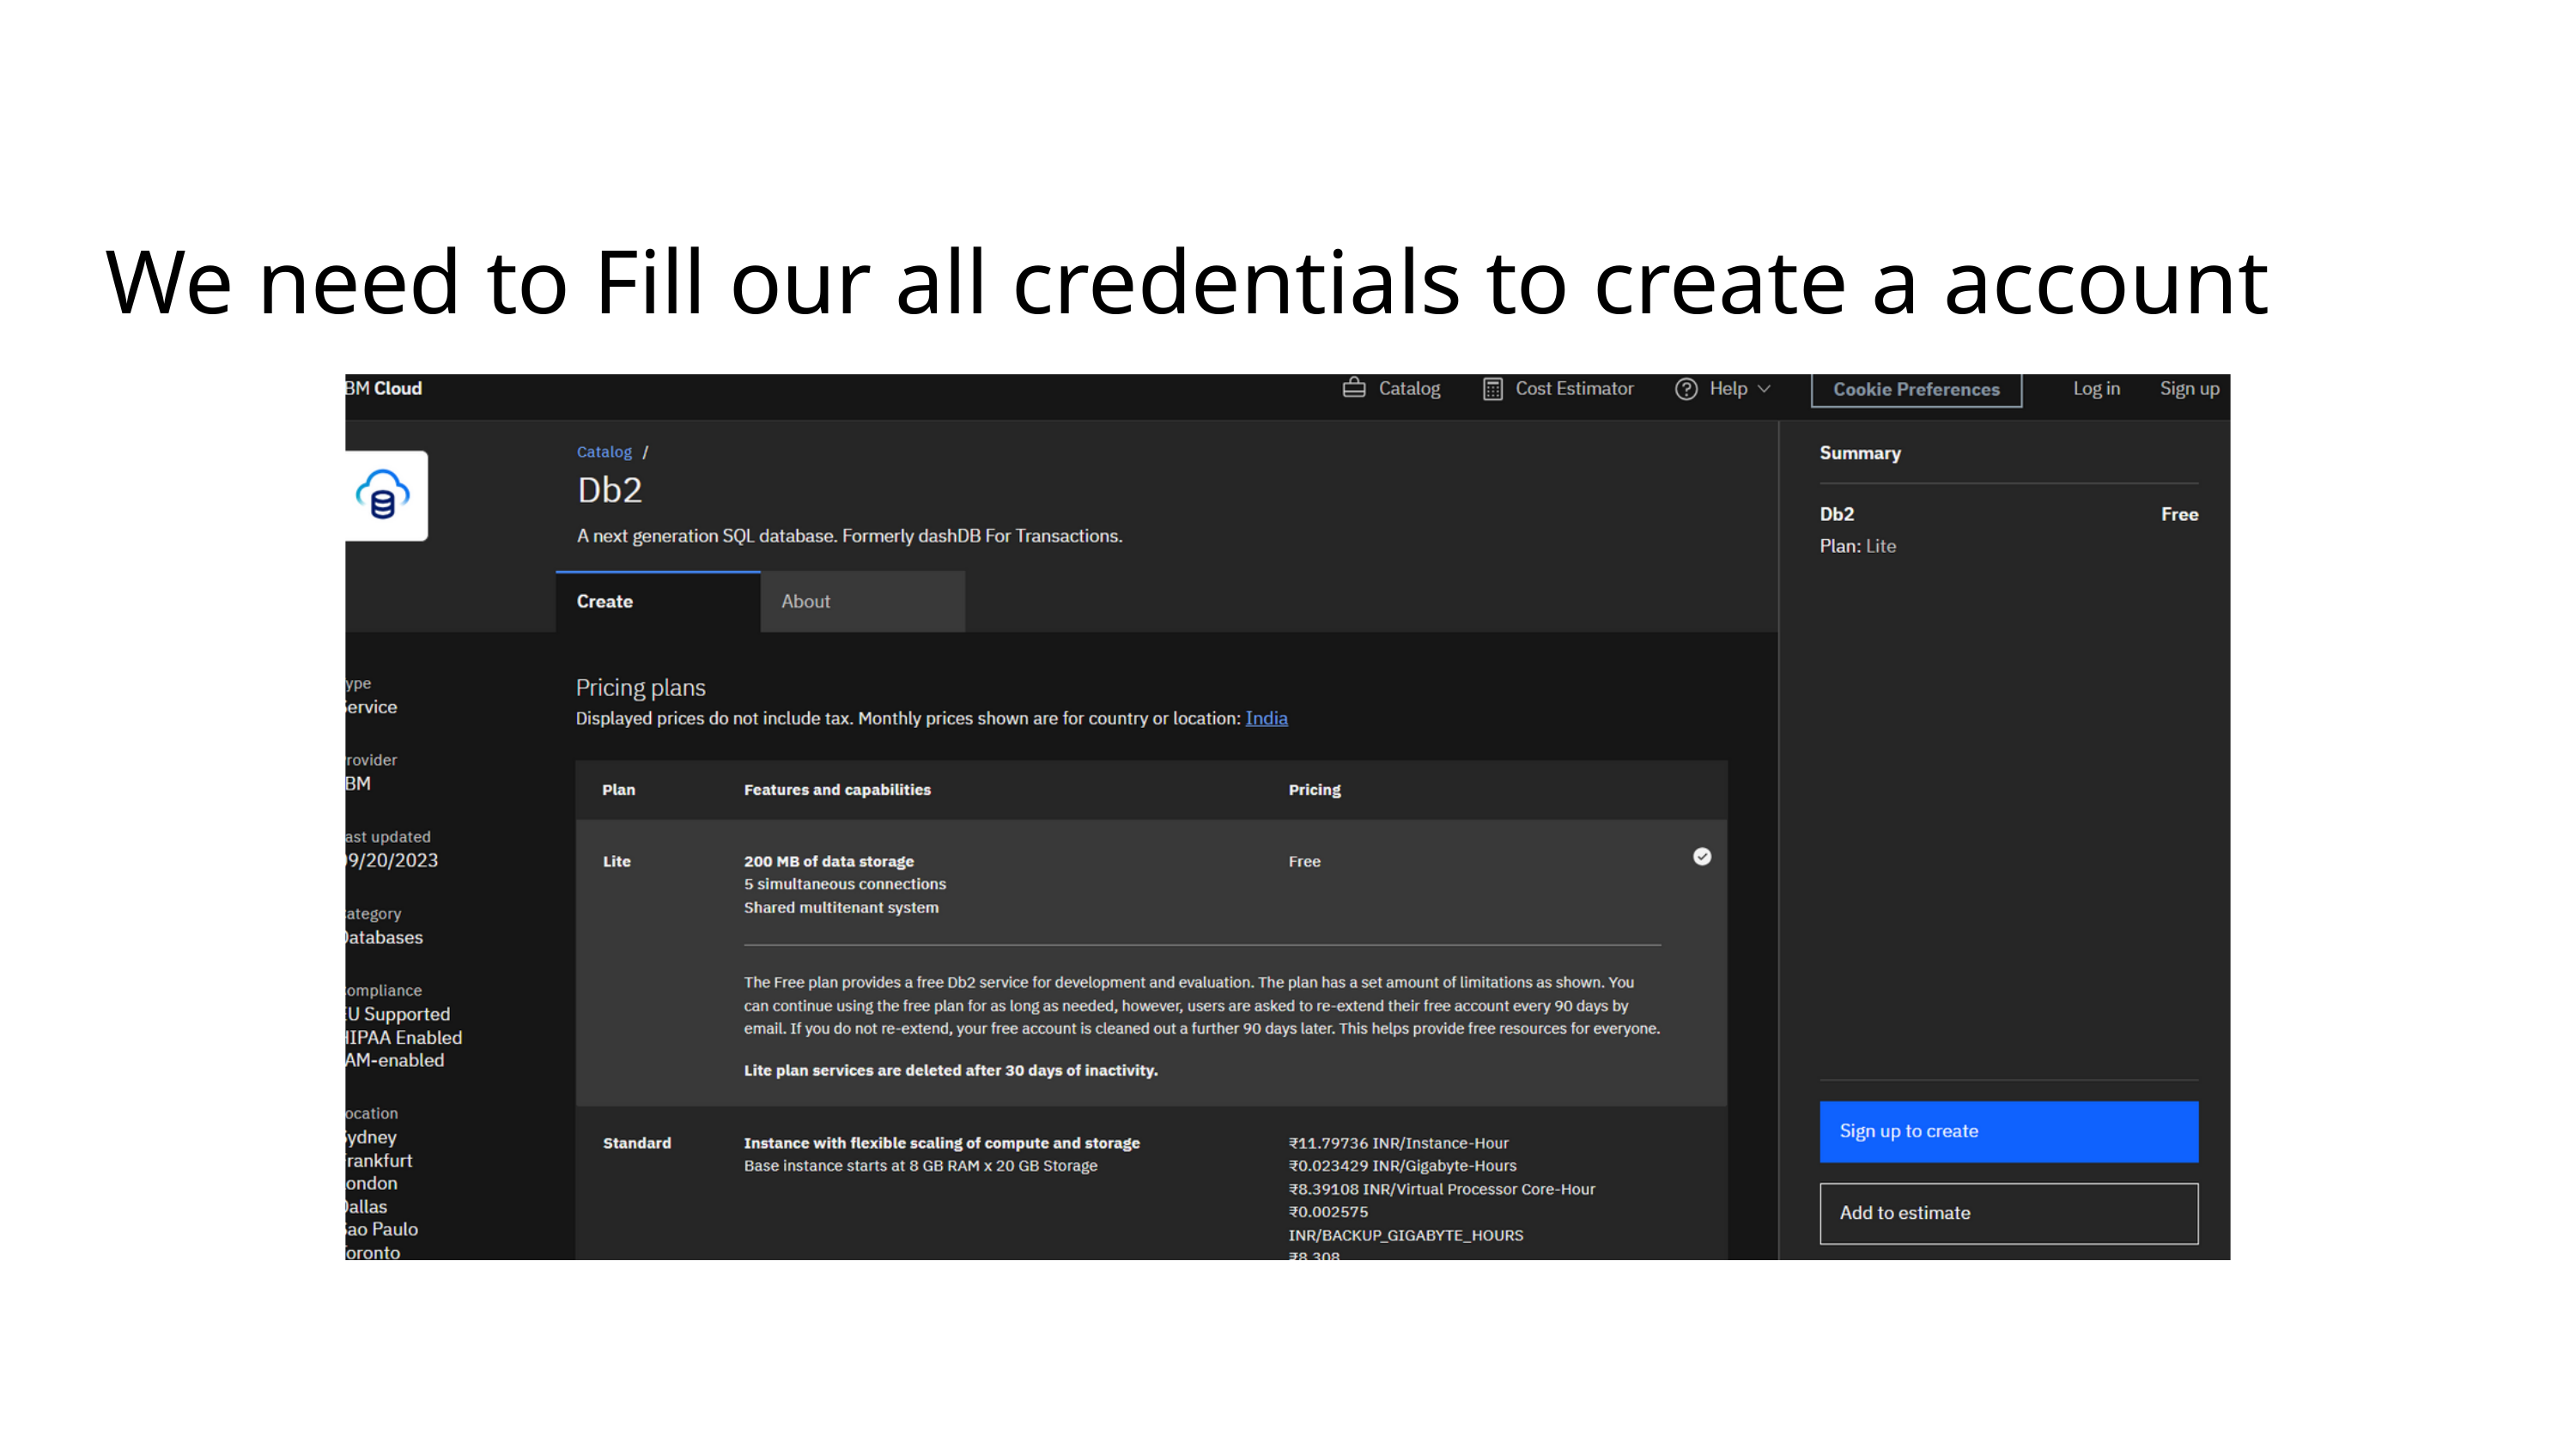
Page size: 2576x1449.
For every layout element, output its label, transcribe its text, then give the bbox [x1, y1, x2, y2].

text_box We need to Fill our all credentials to create a account [105, 208, 2379, 331]
text_box [345, 374, 2231, 1260]
